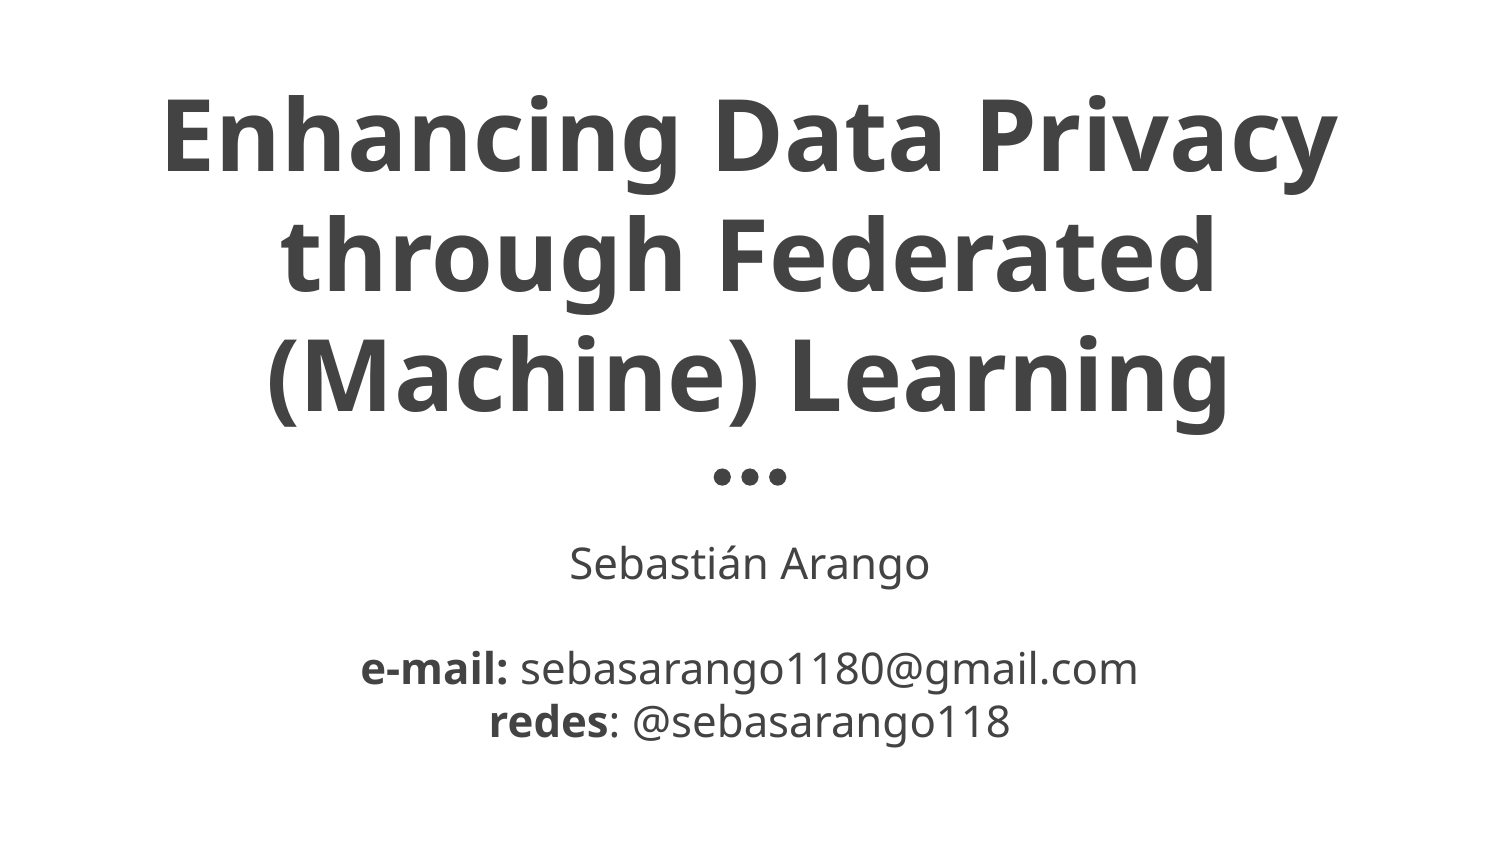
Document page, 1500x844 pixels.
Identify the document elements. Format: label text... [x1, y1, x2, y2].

title Enhancing Data Privacy through Federated (Machine) Learning [110, 162, 1390, 447]
subtitle Sebastián Arango e-mail: sebasarango1180@gmail.com redes: @sebasarango118 [110, 520, 1390, 651]
